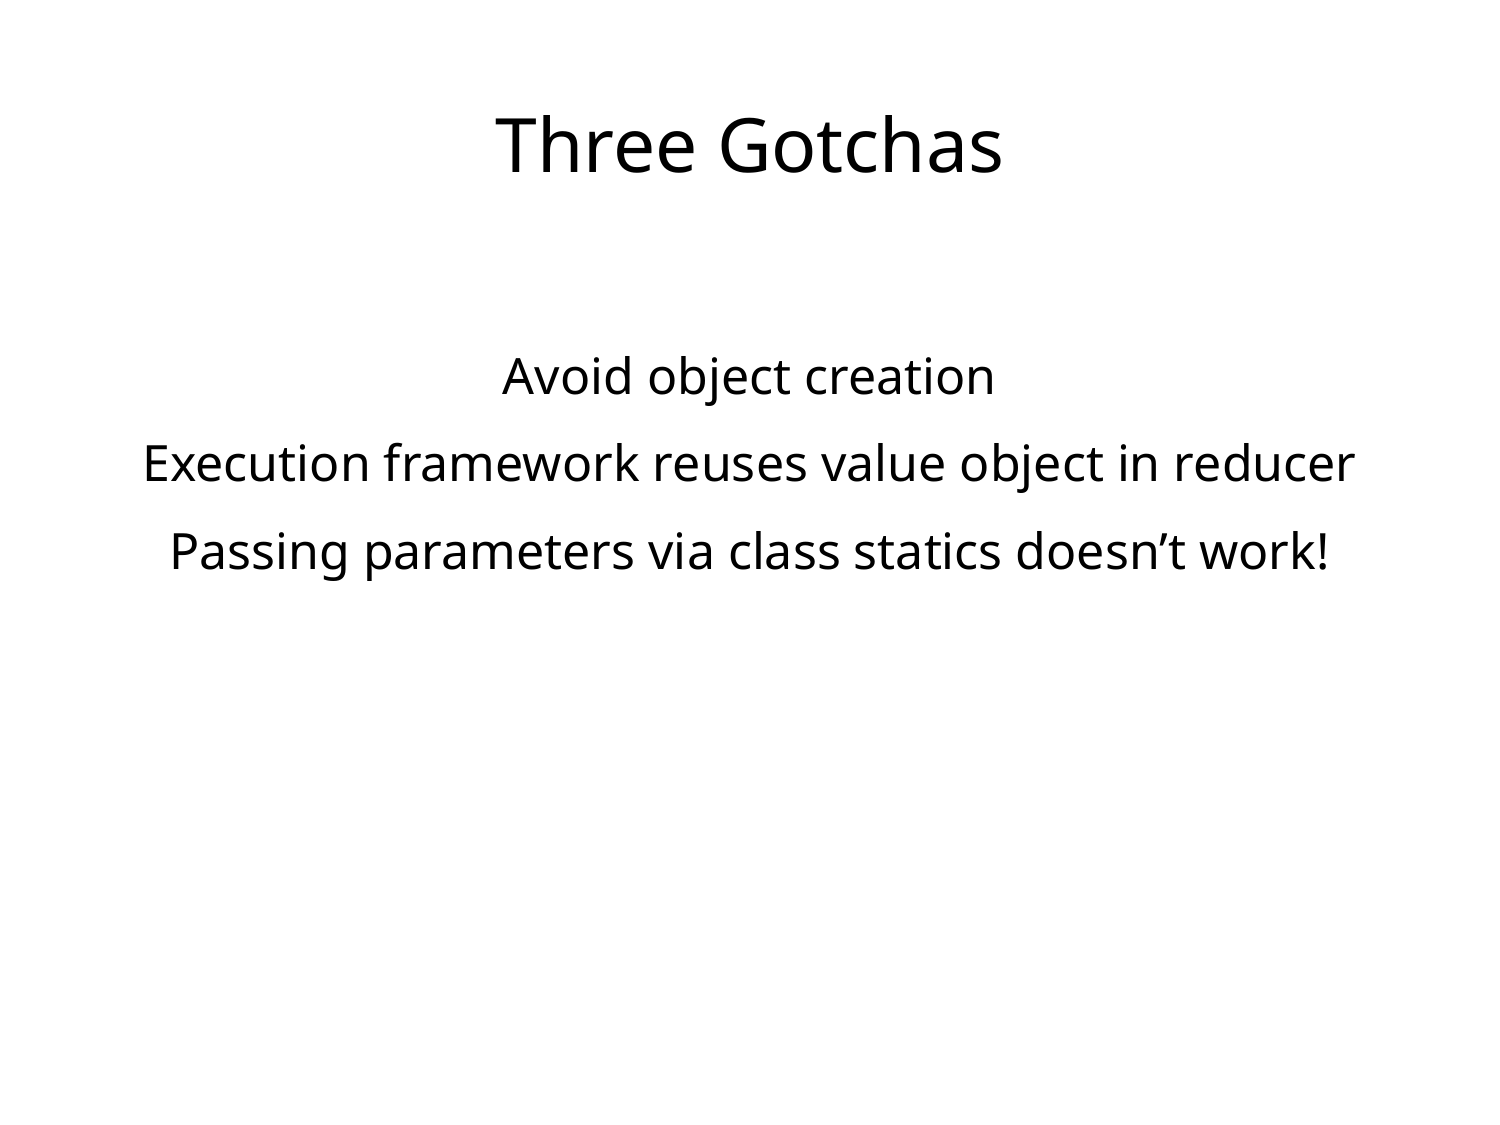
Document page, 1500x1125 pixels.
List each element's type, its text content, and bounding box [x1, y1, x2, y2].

text_box Execution framework reuses value object in reducer [0, 424, 1500, 499]
text_box Three Gotchas [0, 90, 1500, 203]
text_box Avoid object creation [0, 336, 1500, 412]
text_box Passing parameters via class statics doesn’t work! [0, 511, 1500, 587]
